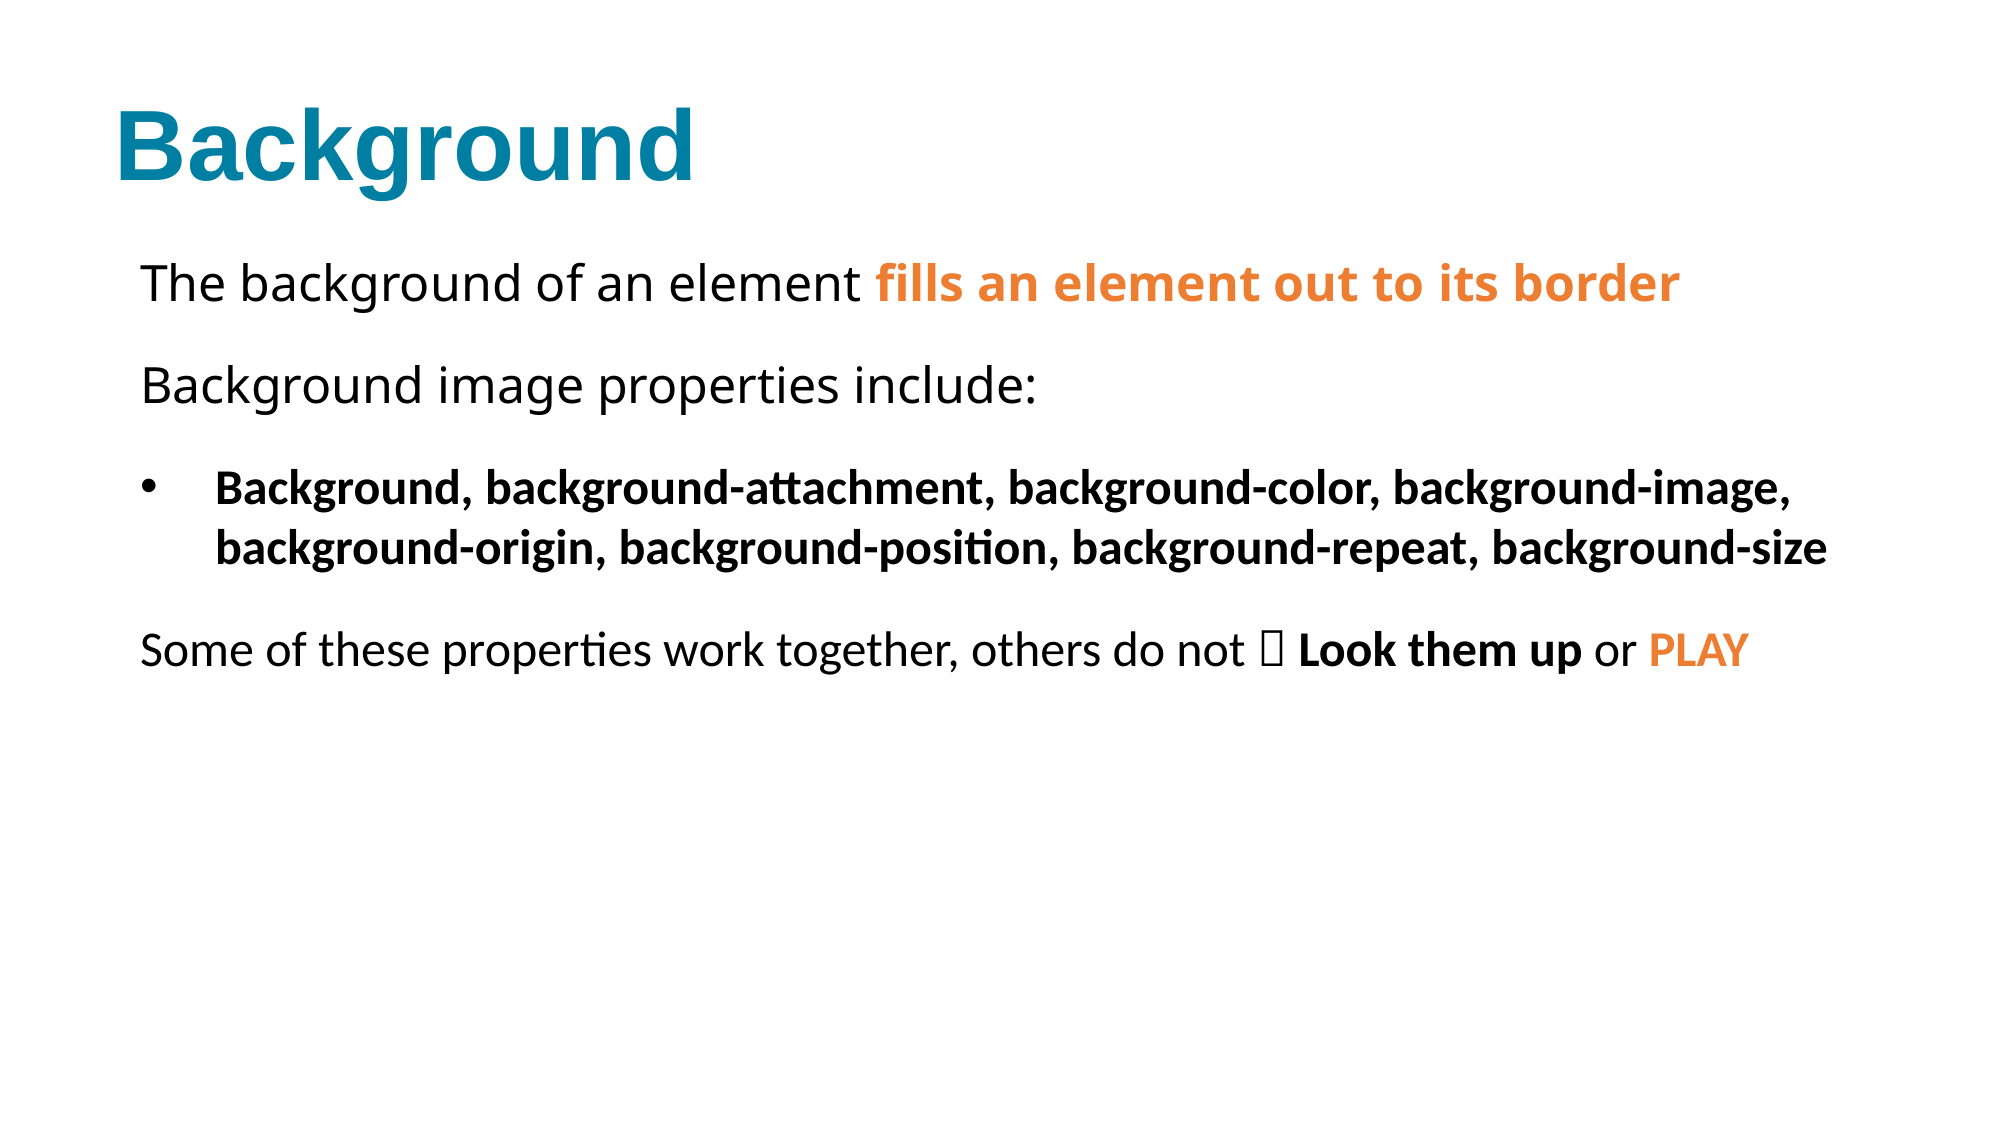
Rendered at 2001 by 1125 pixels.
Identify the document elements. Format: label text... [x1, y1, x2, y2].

list The background of an element fills an element out to its border Background image properties include: Background, background-attachment, background-color, background-image, background-origin, background-position, background-repeat, background-size Some of these properties work together, others do not  Look them up or PLAY [99, 236, 1901, 1010]
title Background [99, 35, 1900, 216]
